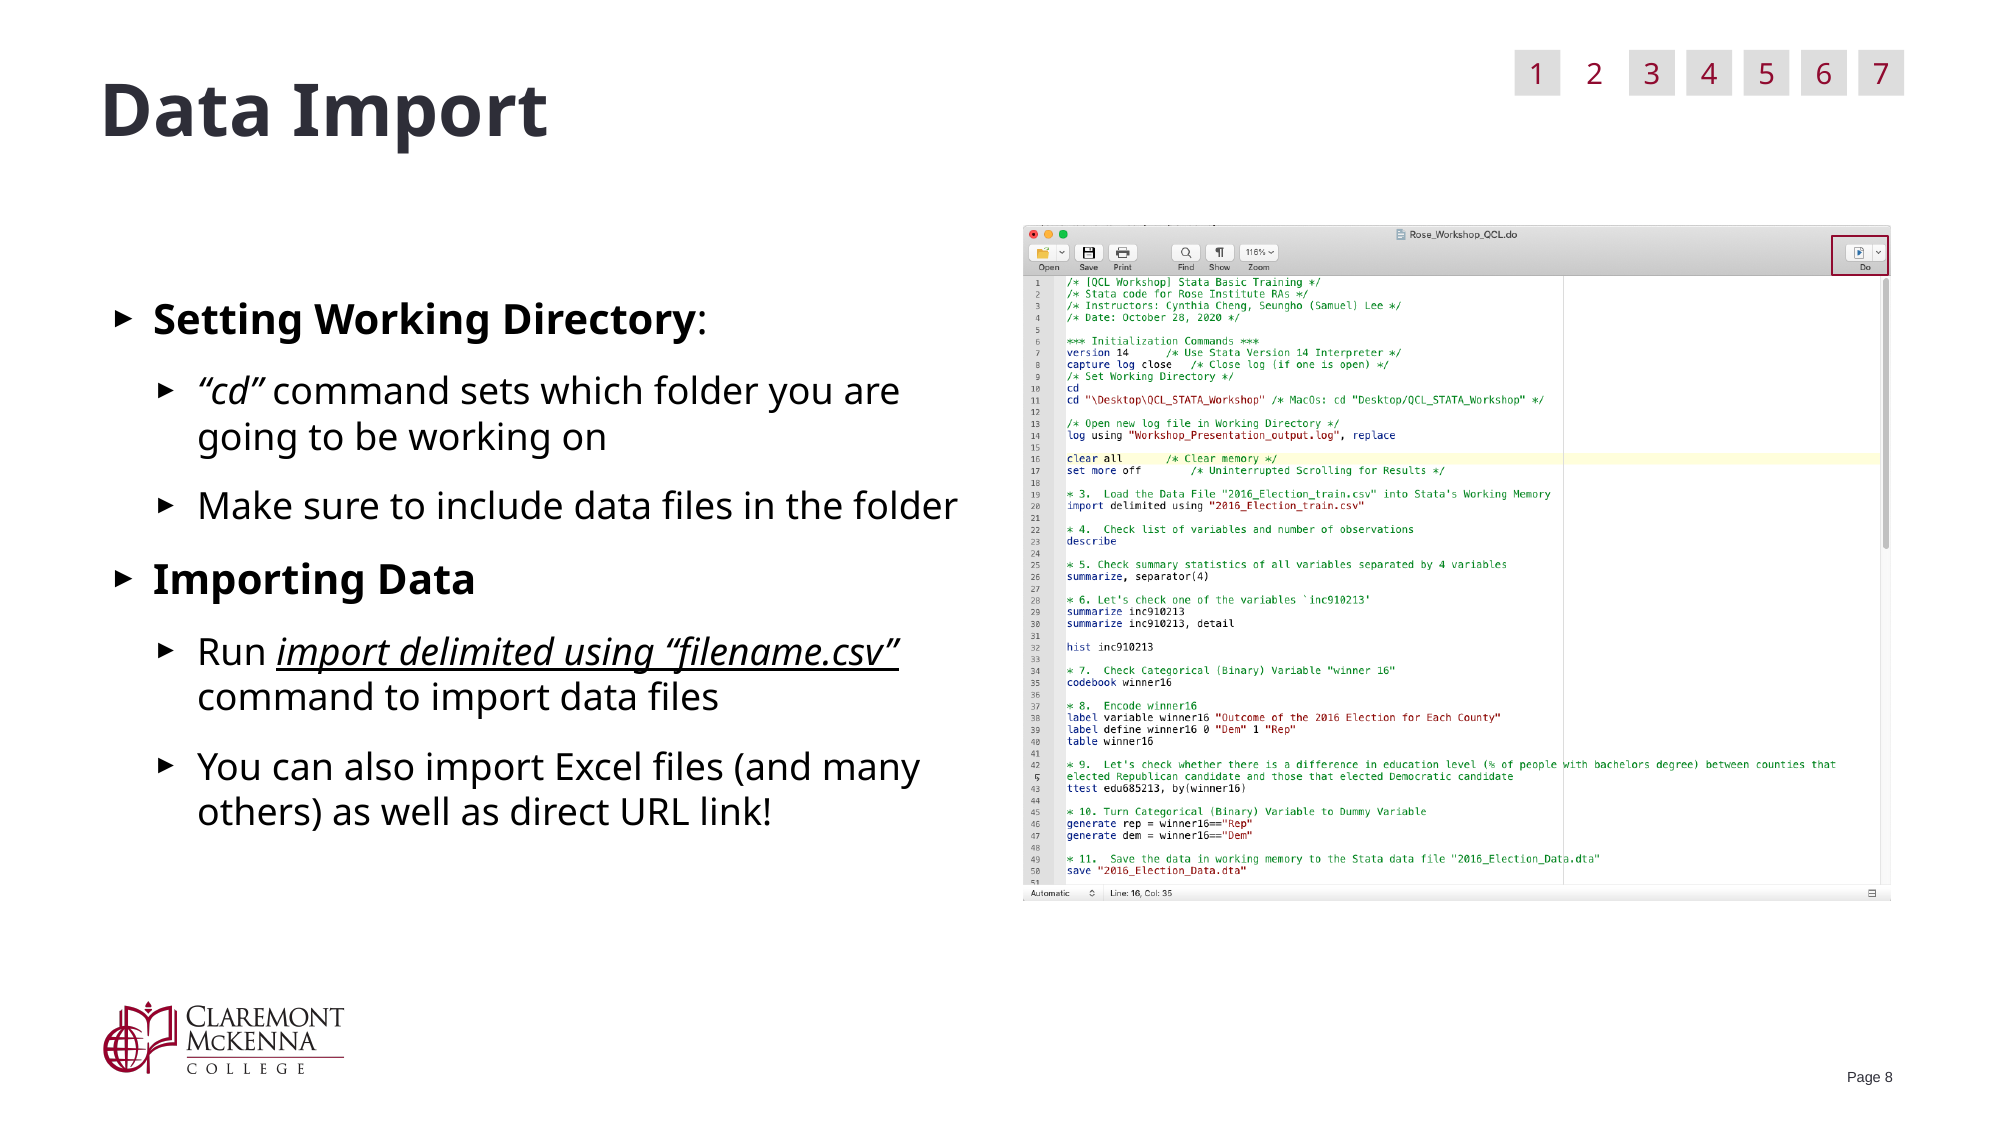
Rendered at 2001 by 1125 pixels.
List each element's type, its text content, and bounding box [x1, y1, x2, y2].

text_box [1514, 49, 1905, 96]
text_box Setting Working Directory: “cd” command sets which folder you are going to be working on Make sure to include data files in the folder Importing Data Run import delimited using “filename.csv” command to import data files You can also import Excel files (and many others) as well as direct URL link! [109, 230, 978, 895]
title Data Import [99, 51, 1560, 152]
picture [1023, 224, 1891, 902]
